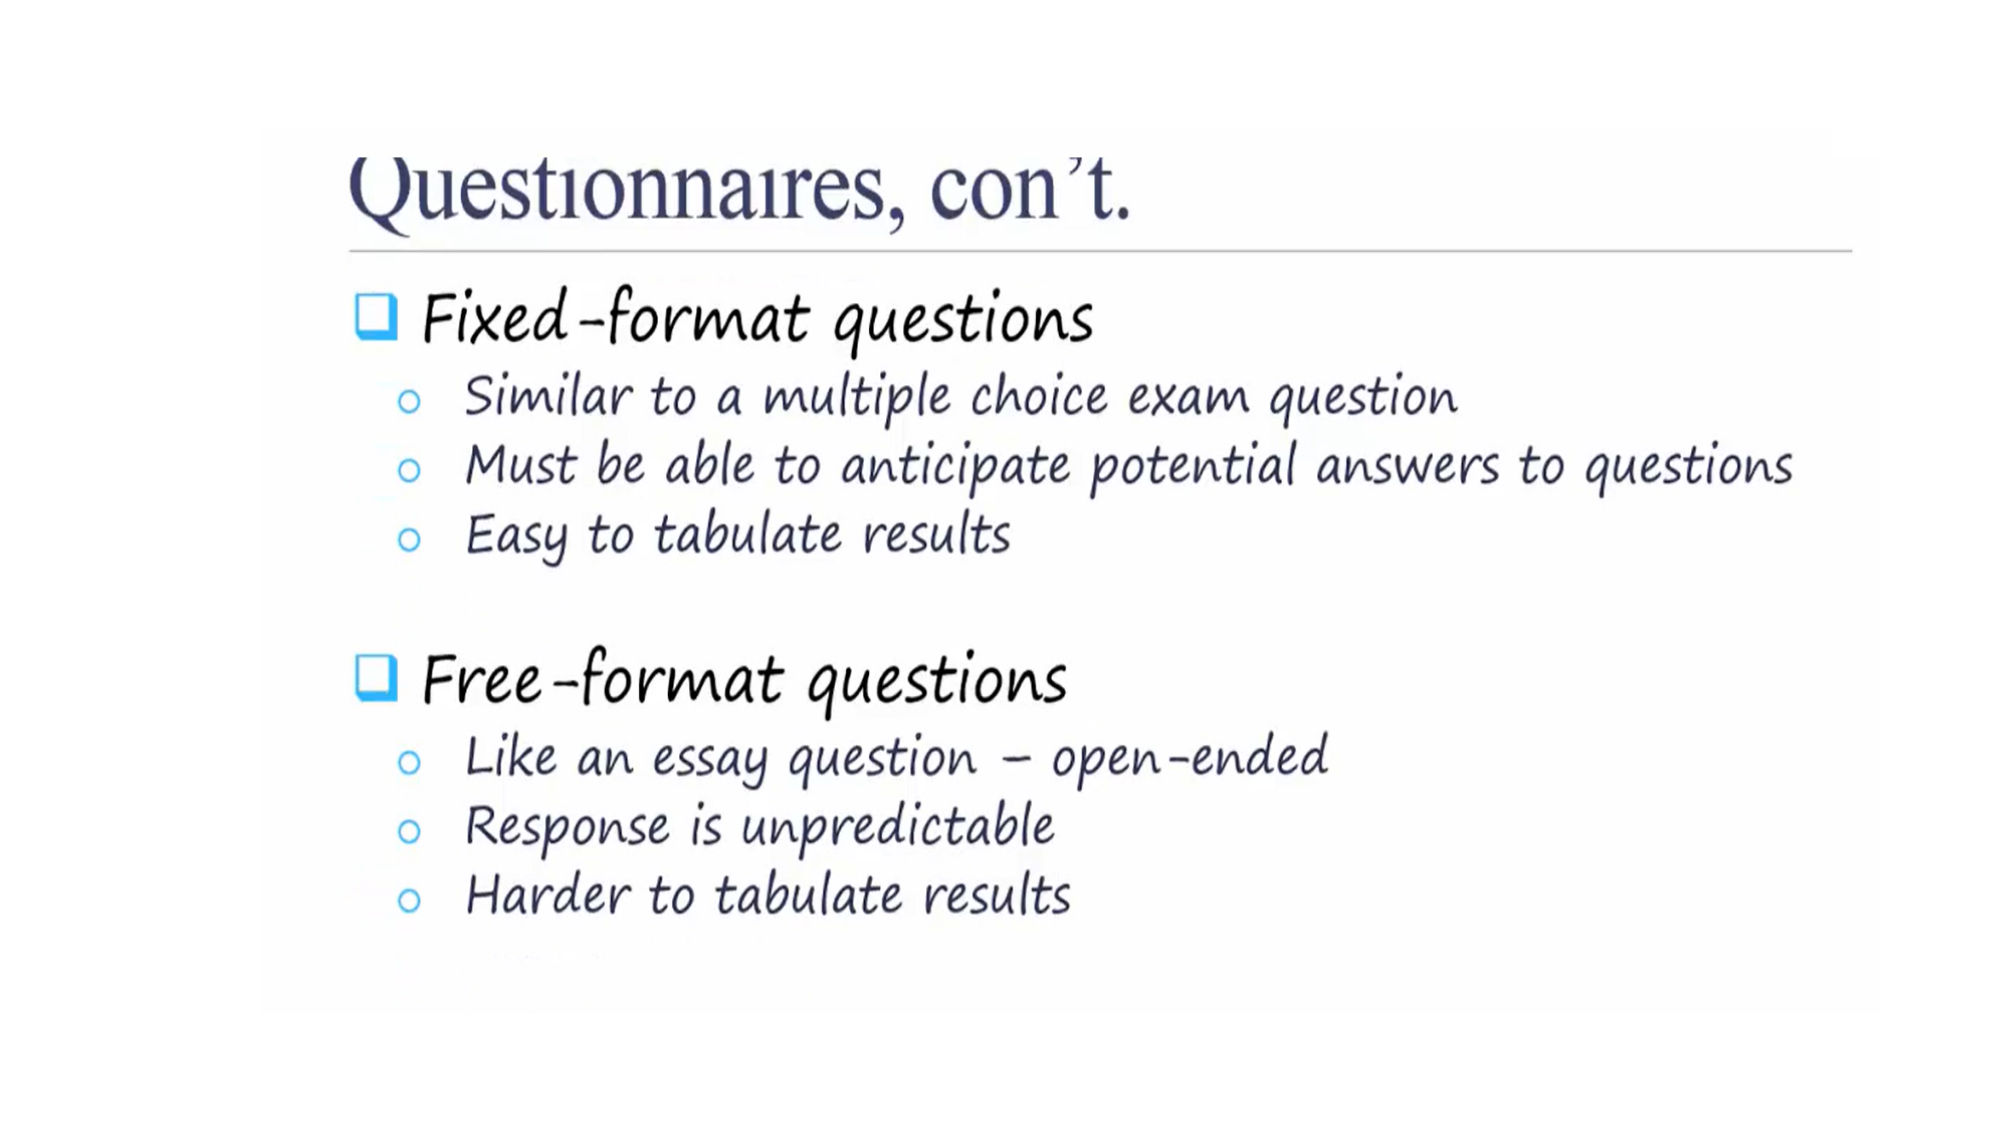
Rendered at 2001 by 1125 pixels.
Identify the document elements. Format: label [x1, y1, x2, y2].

list [258, 129, 1880, 1014]
